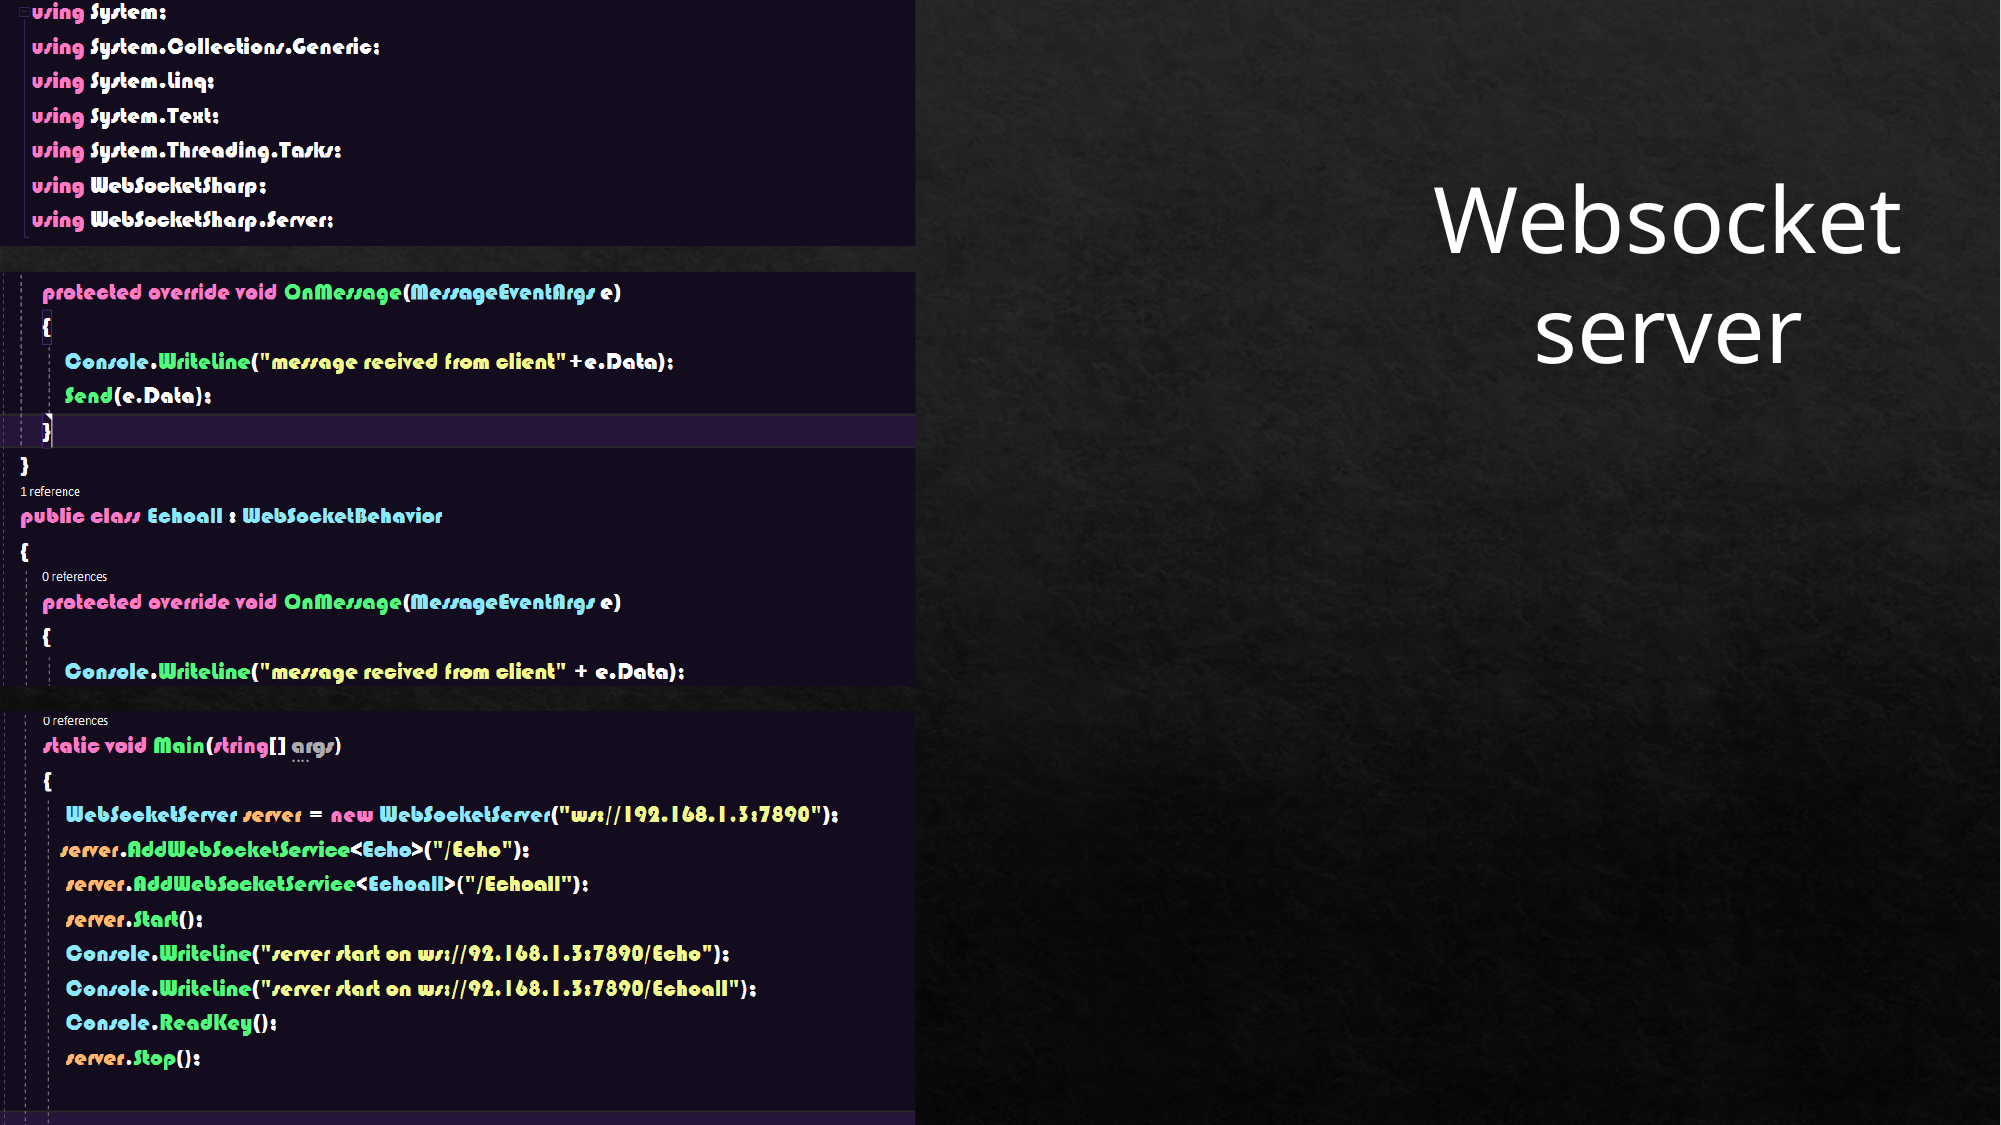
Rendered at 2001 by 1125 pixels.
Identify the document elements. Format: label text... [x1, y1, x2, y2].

picture [0, 271, 916, 686]
picture [0, 711, 916, 1125]
text_box Websocket server [1336, 143, 2000, 402]
picture [0, 0, 916, 246]
